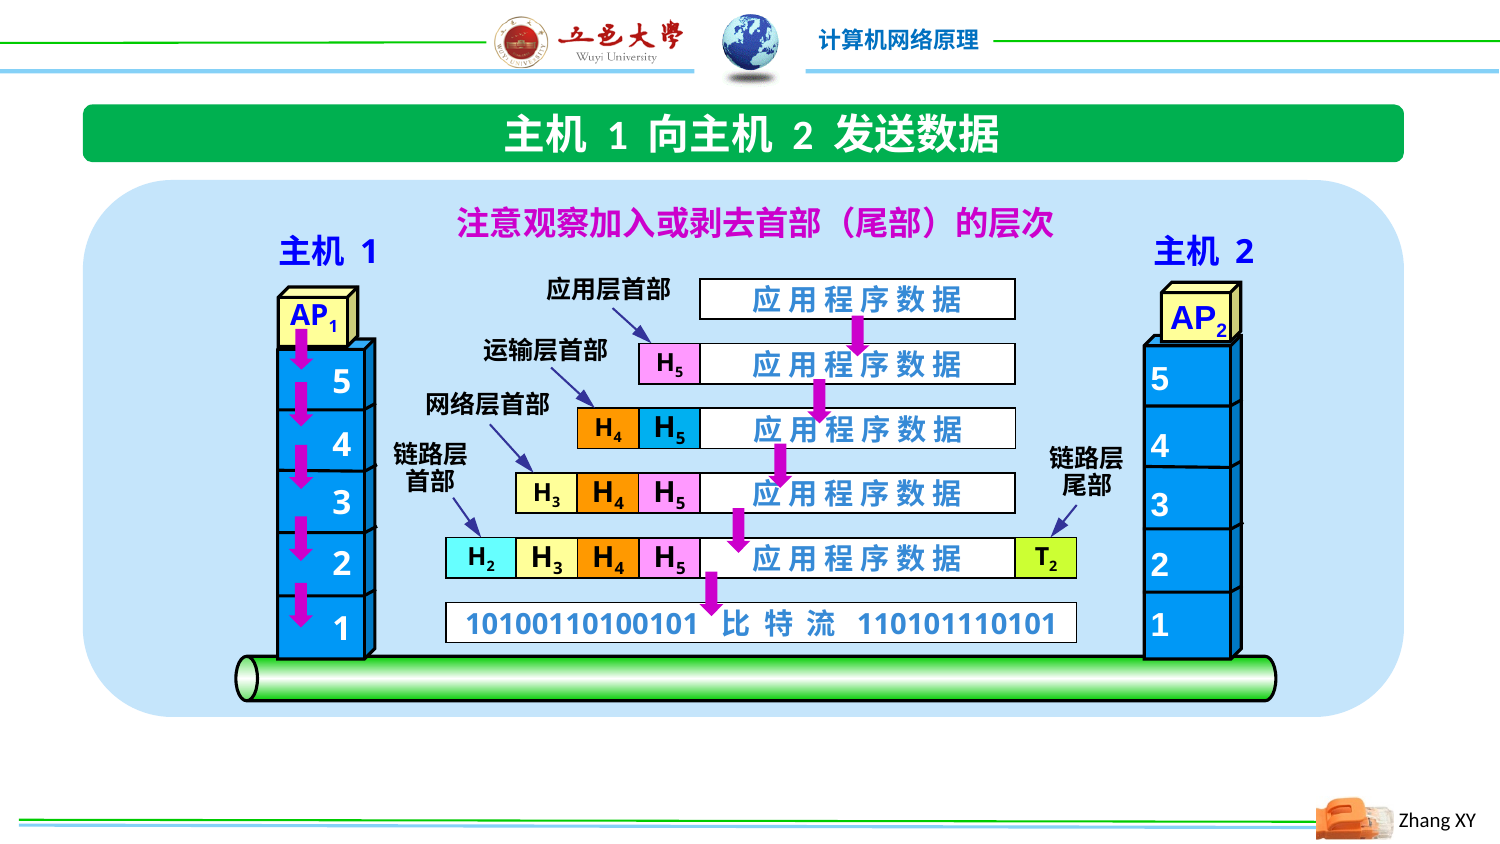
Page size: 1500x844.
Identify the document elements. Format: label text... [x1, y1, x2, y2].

text_box 应 用 程 序 数 据 [705, 278, 1016, 320]
text_box [80, 177, 1407, 720]
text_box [521, 508, 751, 562]
text_box [235, 656, 1276, 701]
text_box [1015, 438, 1141, 579]
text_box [288, 378, 460, 427]
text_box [582, 443, 793, 490]
text_box 主机 1 向主机 2 发送数据 [489, 100, 1025, 166]
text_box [288, 443, 372, 490]
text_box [725, 537, 1010, 579]
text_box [645, 407, 1016, 449]
text_box [236, 656, 257, 700]
text_box 主机 1 [263, 222, 394, 278]
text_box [582, 472, 1010, 514]
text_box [288, 571, 724, 628]
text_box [645, 378, 832, 427]
text_box 应 用 程 序 数 据 [833, 343, 1016, 384]
text_box 注意观察加入或剥去首部（尾部）的层次 [441, 194, 1071, 250]
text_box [289, 315, 870, 371]
picture [1316, 796, 1394, 840]
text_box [377, 434, 517, 579]
picture [494, 15, 697, 69]
text_box 10100110100101 比 特 流 110101110101 [446, 602, 1077, 643]
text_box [1135, 282, 1244, 660]
text_box 主机 2 [1138, 222, 1269, 278]
text_box [1025, 104, 1404, 163]
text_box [467, 326, 640, 449]
text_box [82, 104, 489, 163]
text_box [409, 380, 578, 514]
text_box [271, 286, 378, 660]
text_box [288, 508, 372, 562]
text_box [529, 266, 701, 314]
picture [720, 12, 780, 88]
